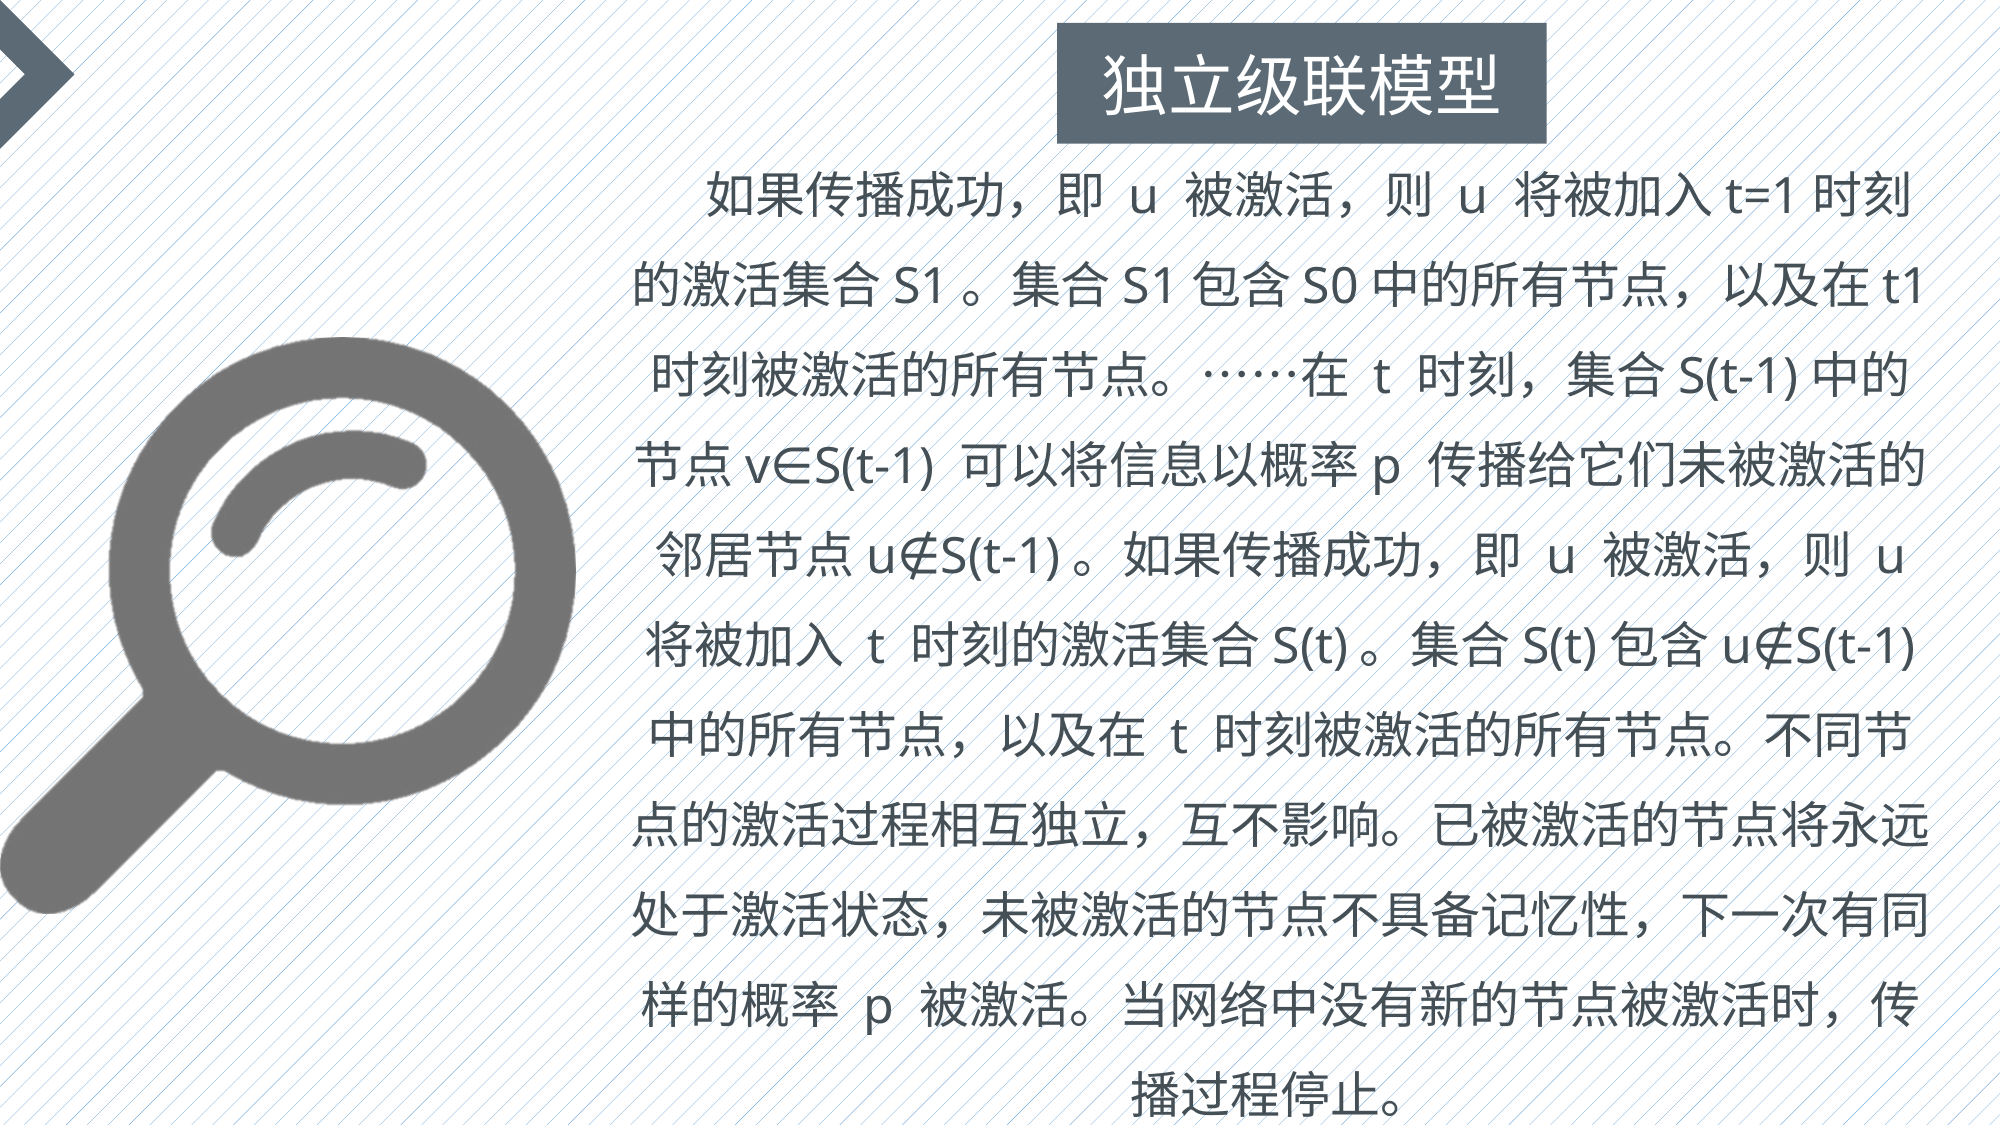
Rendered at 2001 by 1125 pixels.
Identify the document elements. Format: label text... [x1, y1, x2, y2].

picture [0, 337, 576, 914]
text_box 独立级联模型 [1056, 22, 1548, 125]
text_box 如果传播成功，即 u 被激活，则 u 将被加入t=1时刻的激活集合S1。集合S1包含S0中的所有节点，以及在t1 时刻被激活的所有节点。……在 t 时刻，集合S(t-1)中的节点v∈S(t-1) 可以将信息以概率p 传播给它们未被激活的邻居节点u∉S(t-1)。如果传播成功，即 u 被激活，则 u 将被加入 t 时刻的激活集合S(t)。集合S(t)包含u∉S(t-1) 中的所有节点，以及在 t 时刻被激活的所有节点。不同节点的激活过程相互独立，互不影响。已被激活的节点将永远处于激活状态，未被激活的节点不具备记忆性，下一次有同样的概率 p 被激活。当网络中没有新的节点被激活时，传播过程停止。 [612, 125, 1948, 1113]
text_box [0, 21, 53, 128]
text_box [0, 0, 76, 151]
